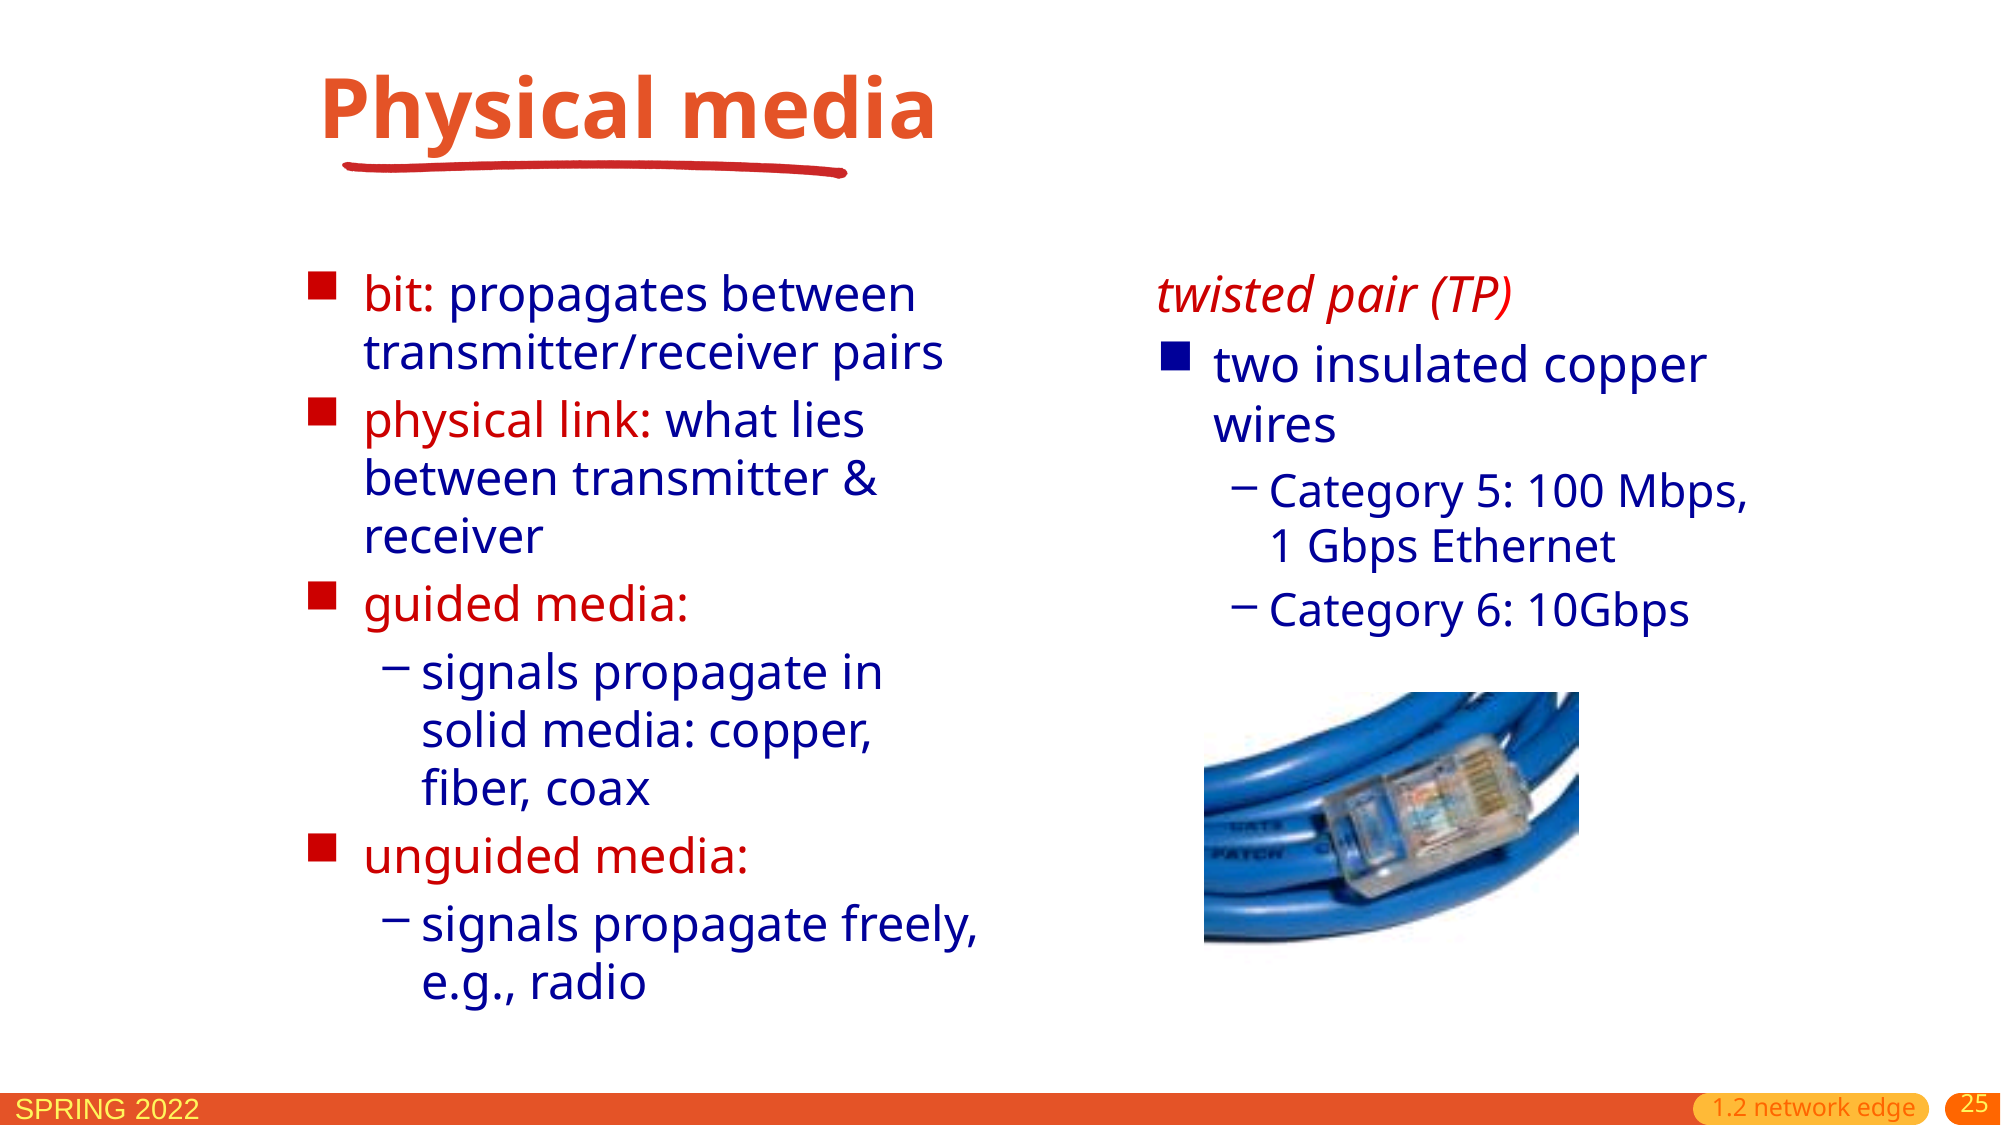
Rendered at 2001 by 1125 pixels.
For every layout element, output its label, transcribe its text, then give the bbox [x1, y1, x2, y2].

picture [339, 155, 853, 184]
list twisted pair (TP) two insulated copper wires Category 5: 100 Mbps, 1 Gbps Ethernet Category 6: 10Gbps [1141, 255, 1767, 805]
footer 1.2 network edge [1696, 1082, 1965, 1125]
title Physical media [303, 33, 1579, 178]
list bit: propagates between transmitter/receiver pairs physical link: what lies between transmitter & receiver guided media: signals propagate in solid media: copper, fiber, coax unguided media: signals propagate freely, e.g., radio [289, 255, 999, 1018]
picture [1204, 692, 1579, 973]
slide_number 25 [1965, 1090, 2000, 1125]
